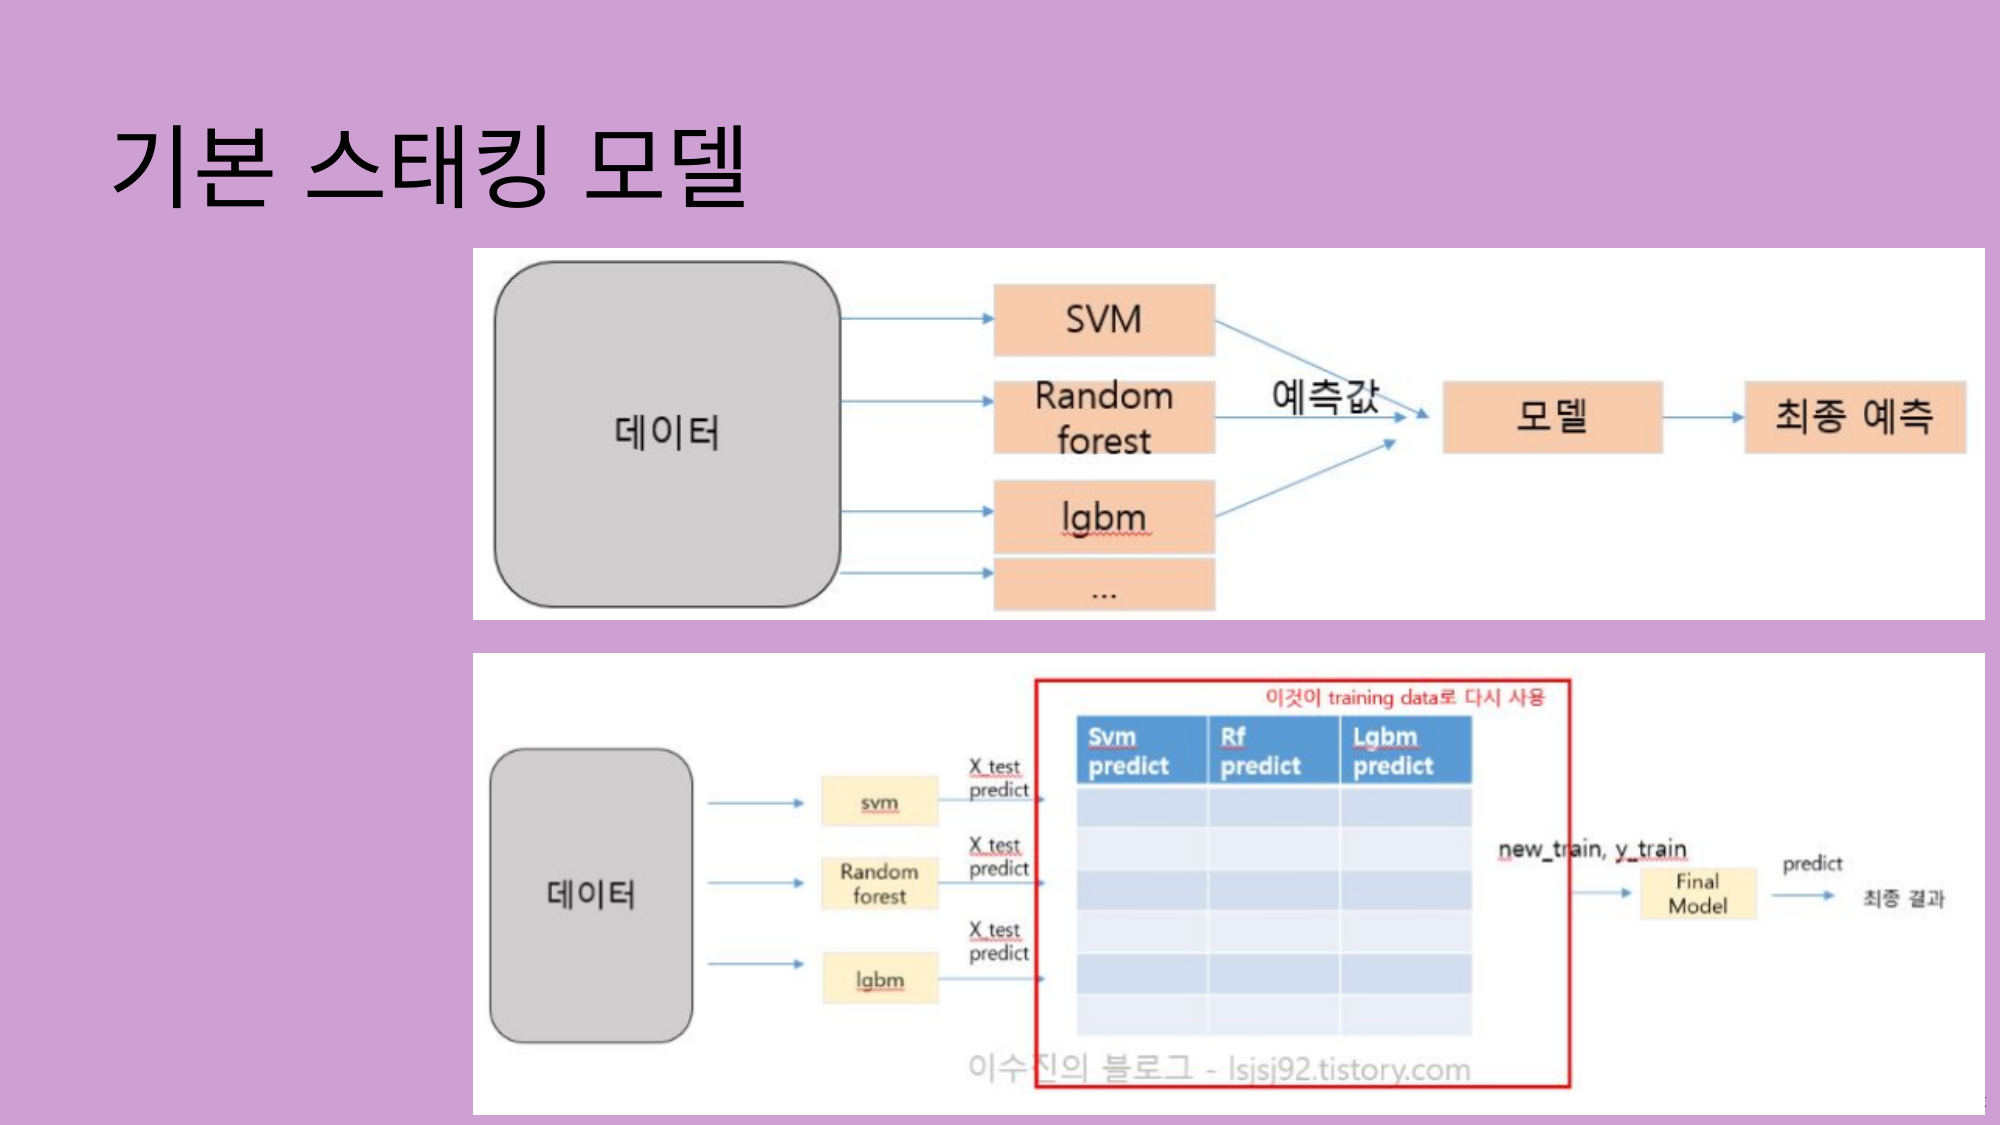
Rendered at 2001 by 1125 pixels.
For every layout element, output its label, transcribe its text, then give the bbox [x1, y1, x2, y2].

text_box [473, 653, 1985, 1115]
picture [473, 248, 1985, 621]
text_box 기본 스태킹 모델 [94, 102, 767, 228]
